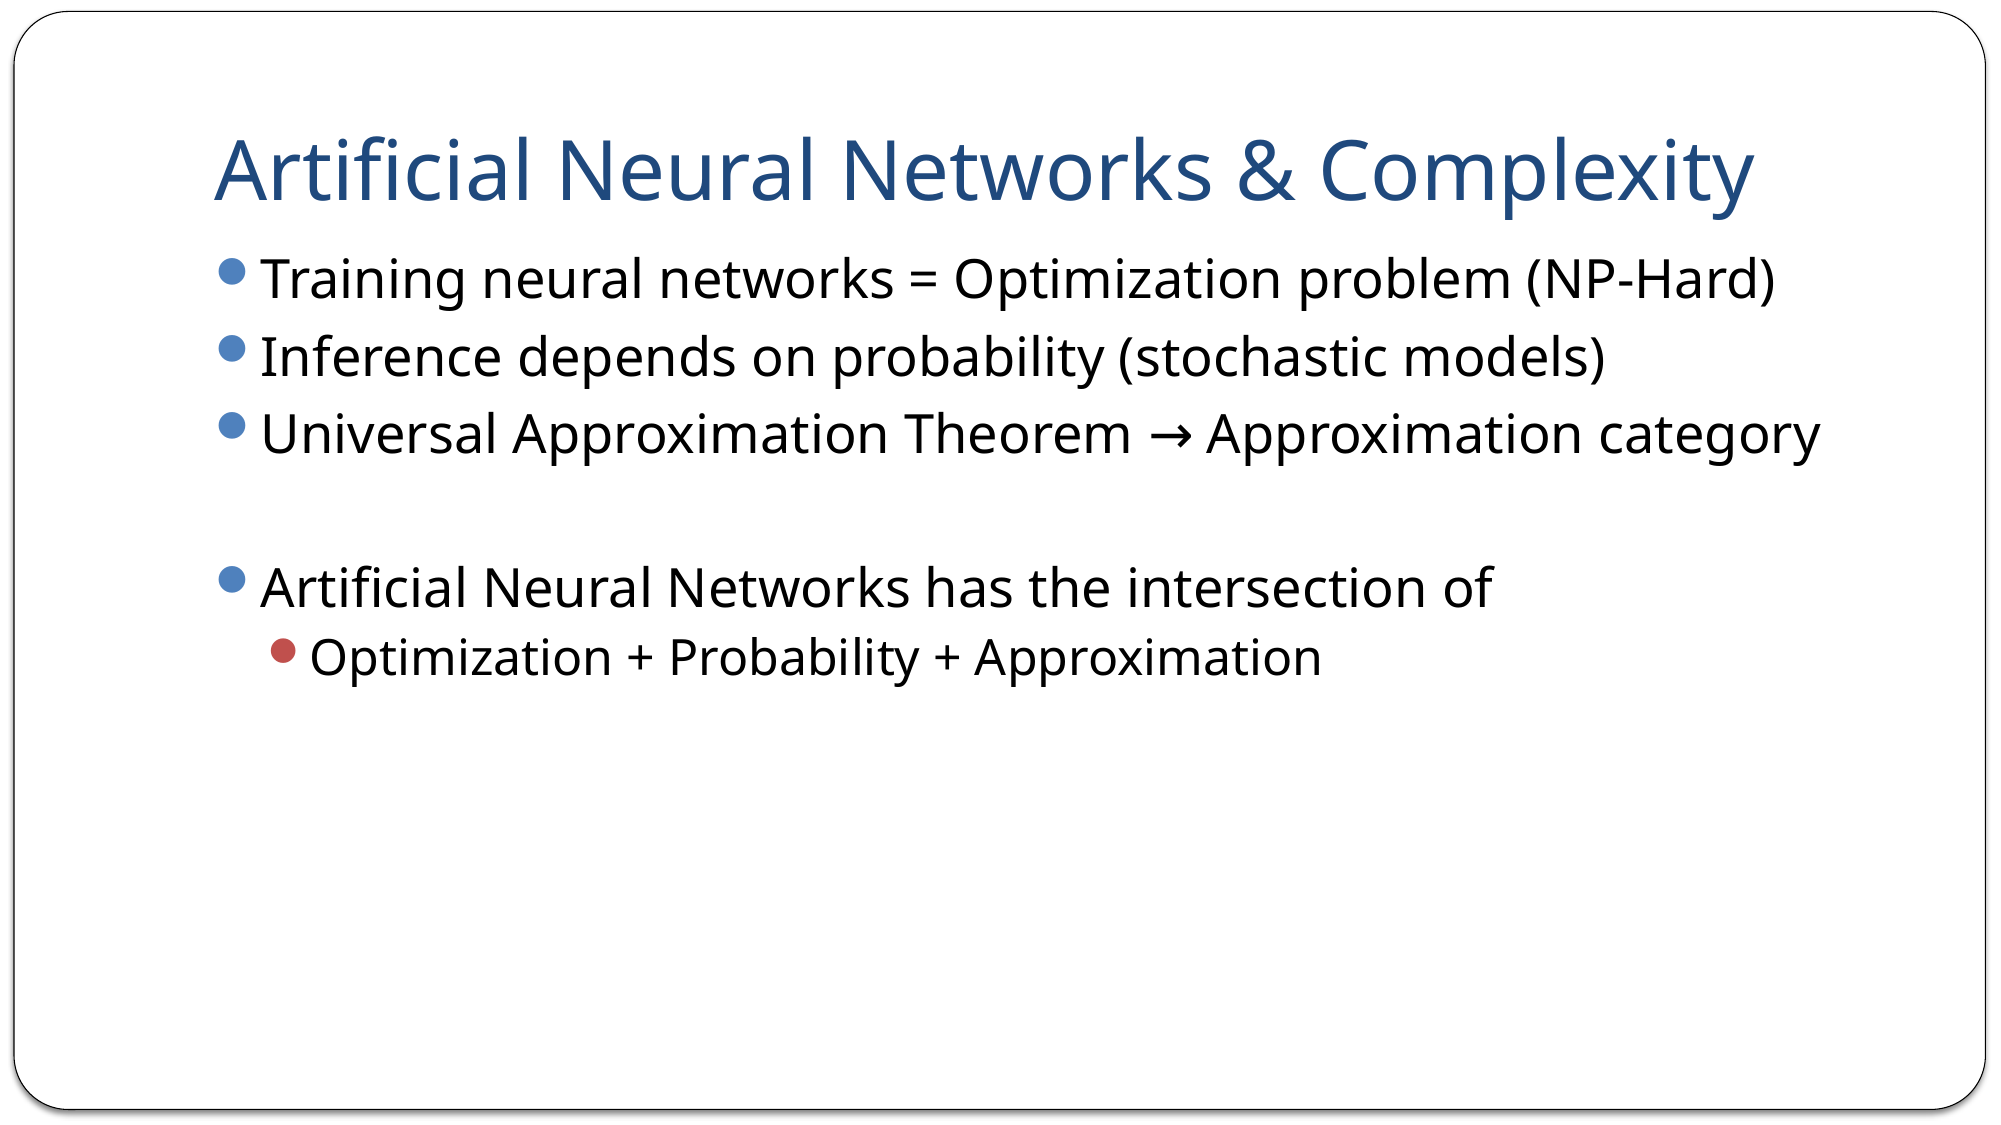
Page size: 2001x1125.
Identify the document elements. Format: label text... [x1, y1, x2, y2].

title Artificial Neural Networks & Complexity [200, 45, 1900, 233]
list Training neural networks = Optimization problem (NP-Hard) Inference depends on probability (stochastic models) Universal Approximation Theorem → Approximation category Artificial Neural Networks has the intersection of Optimization + Probability + Approximation [200, 237, 1900, 988]
